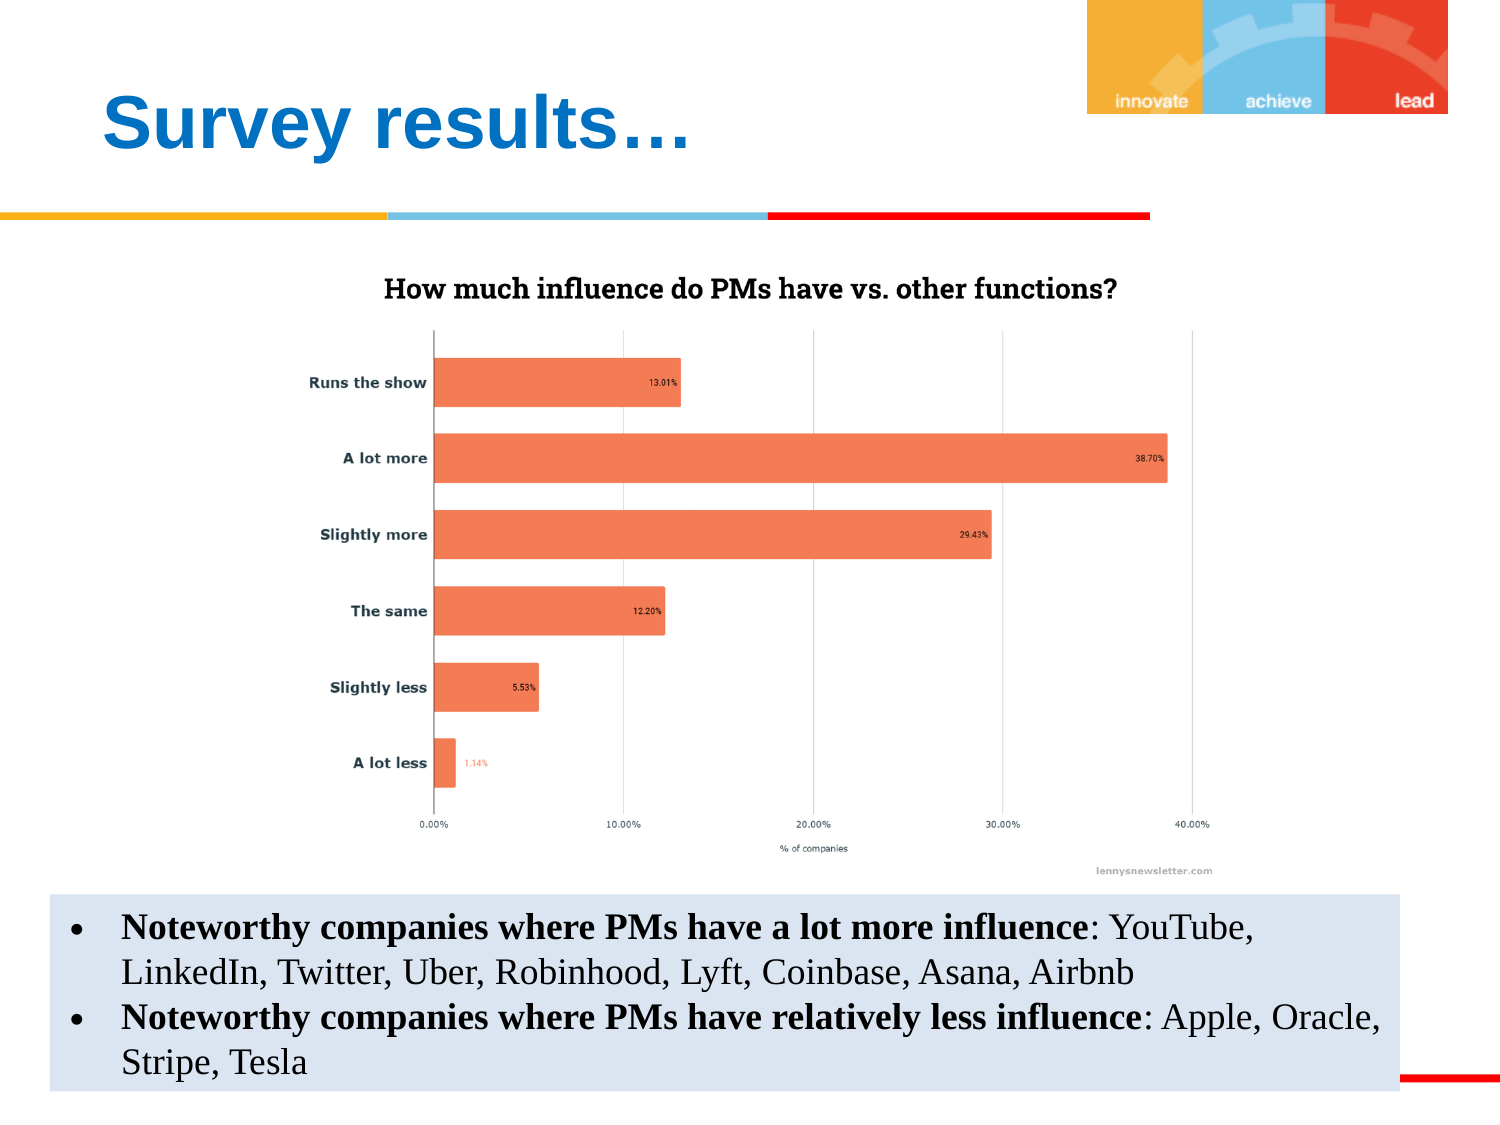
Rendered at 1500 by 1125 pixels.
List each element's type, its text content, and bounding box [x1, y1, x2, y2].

text_box Noteworthy companies where PMs have a lot more influence: YouTube, LinkedIn, Twitter, Uber, Robinhood, Lyft, Coinbase, Asana, Airbnb Noteworthy companies where PMs have relatively less influence: Apple, Oracle, Stripe, Tesla [49, 894, 1400, 1092]
picture [1087, 0, 1448, 114]
list Survey results… [50, 24, 1088, 213]
picture [279, 242, 1221, 883]
